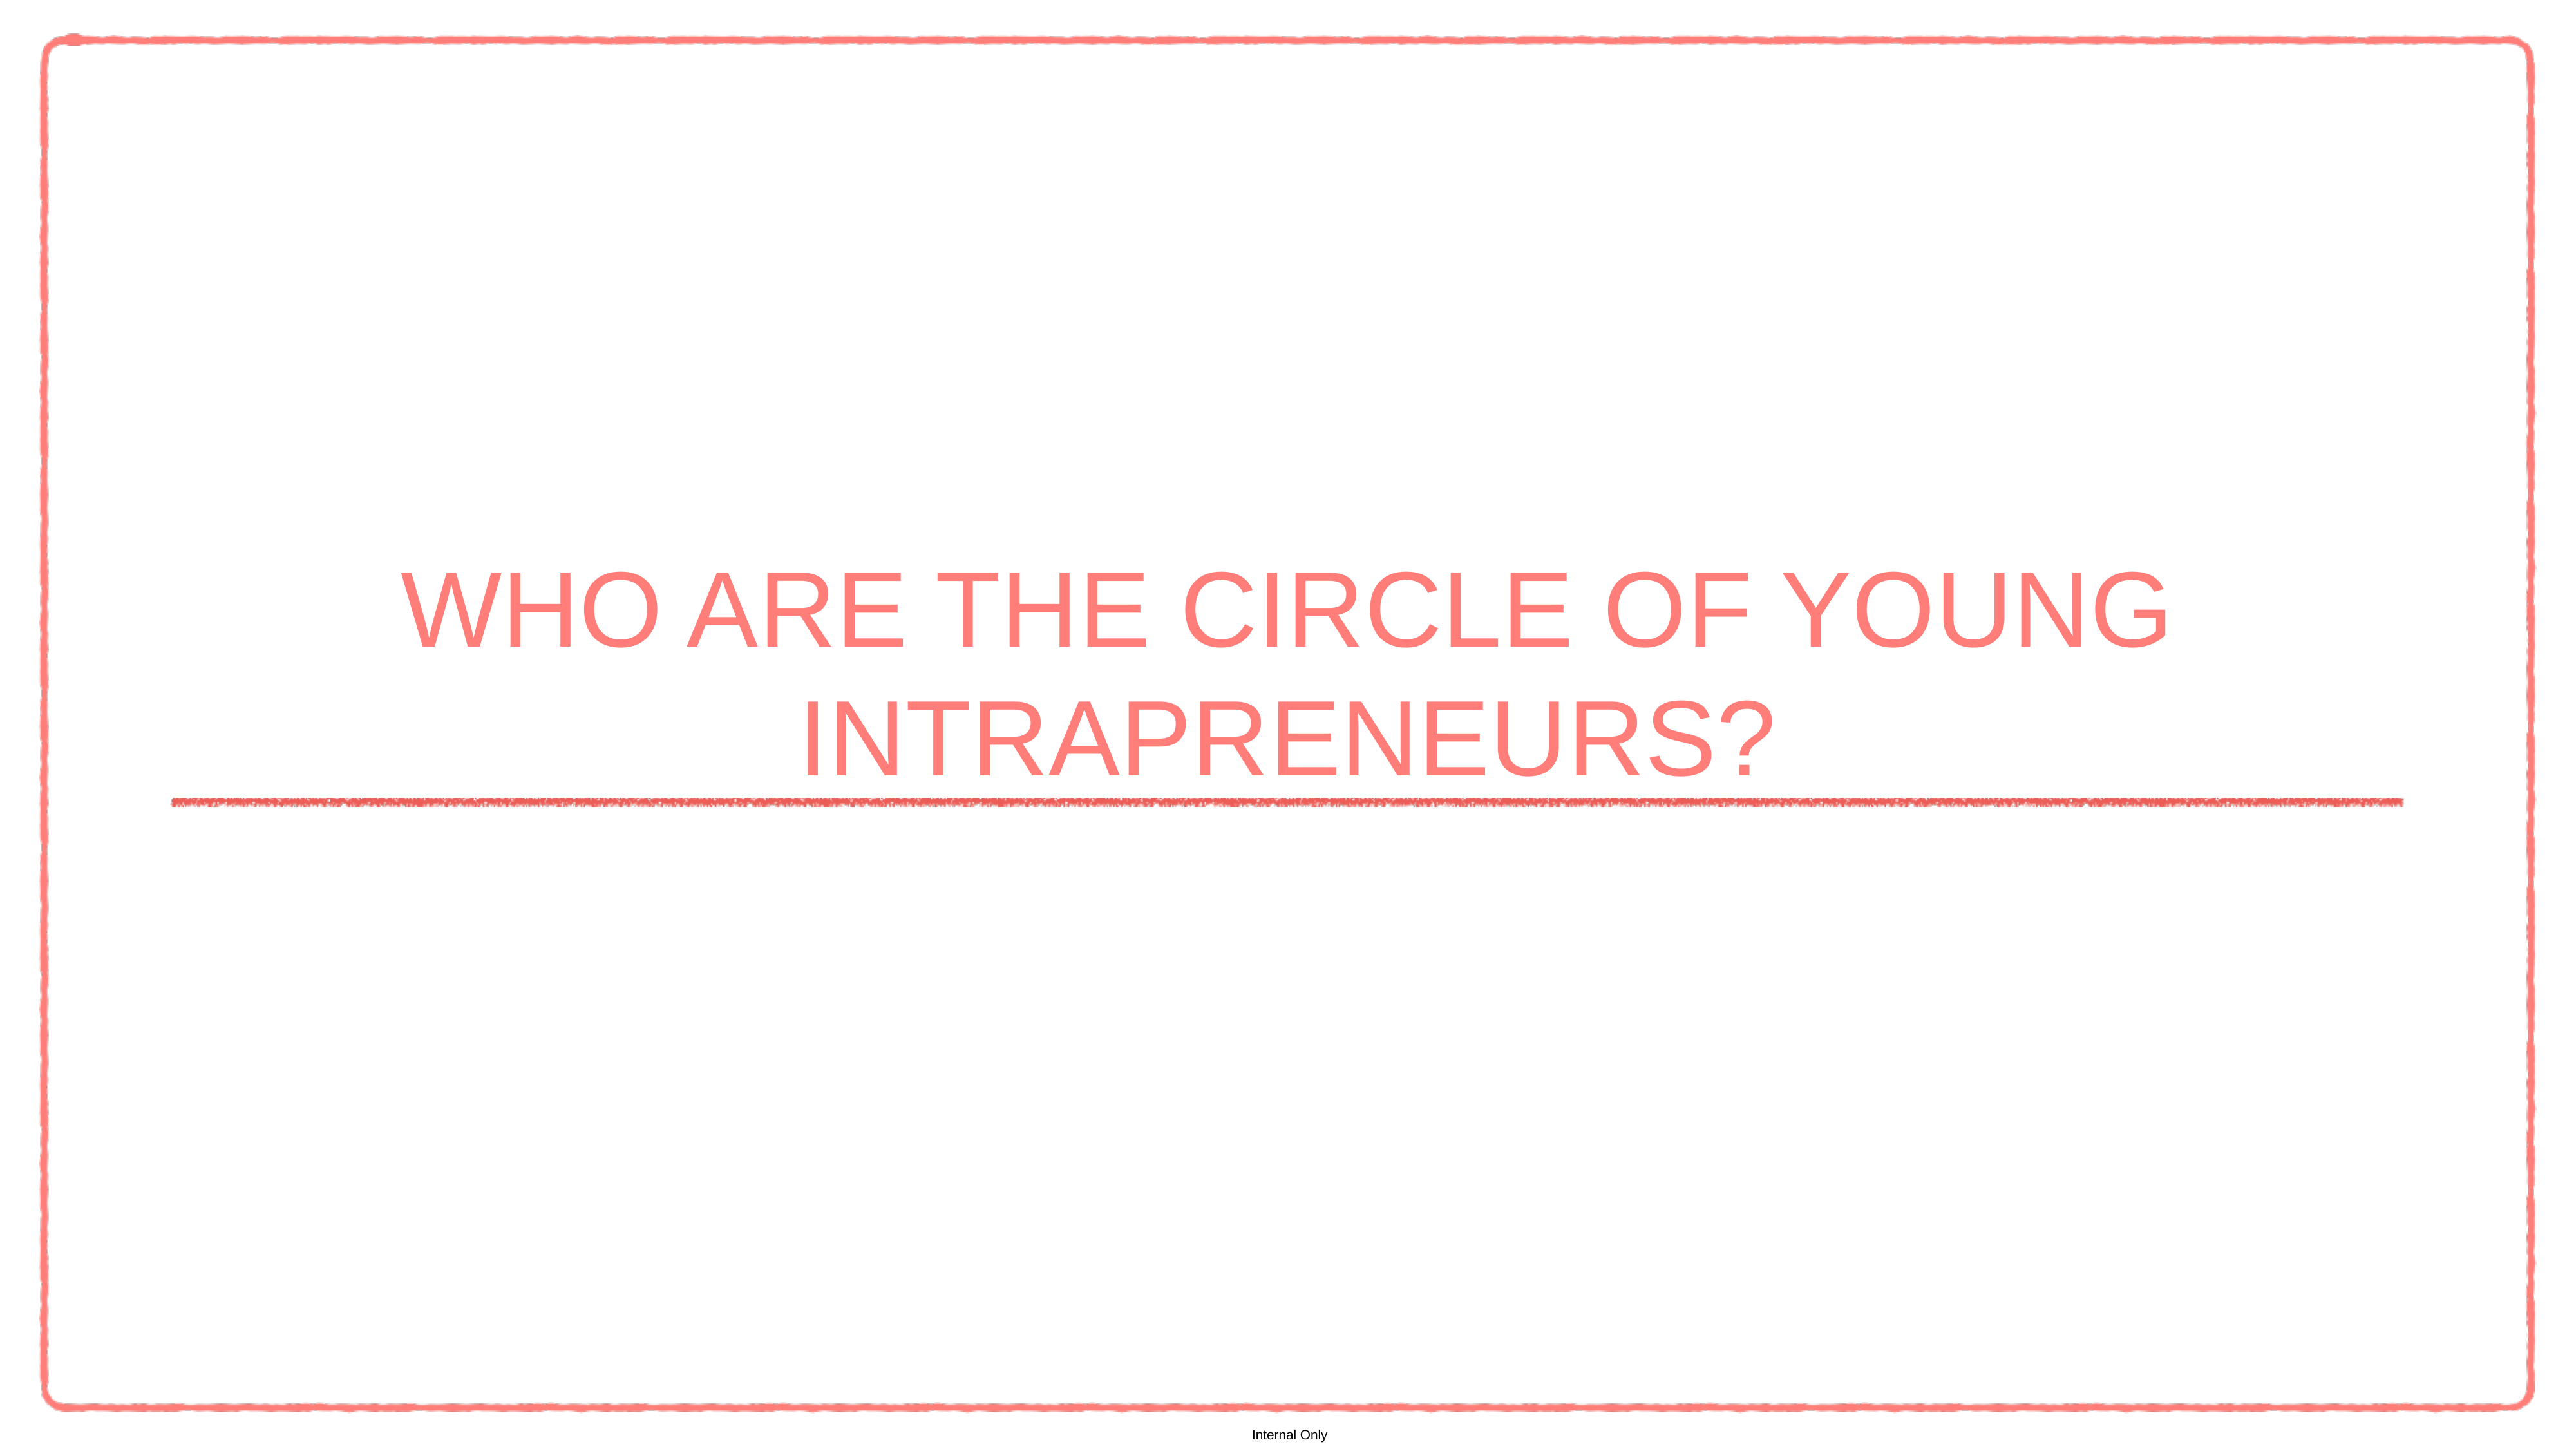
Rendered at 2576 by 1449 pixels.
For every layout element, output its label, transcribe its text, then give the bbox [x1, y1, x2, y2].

picture [37, 33, 2539, 1416]
text_box Internal Only [13, 1420, 2563, 1448]
